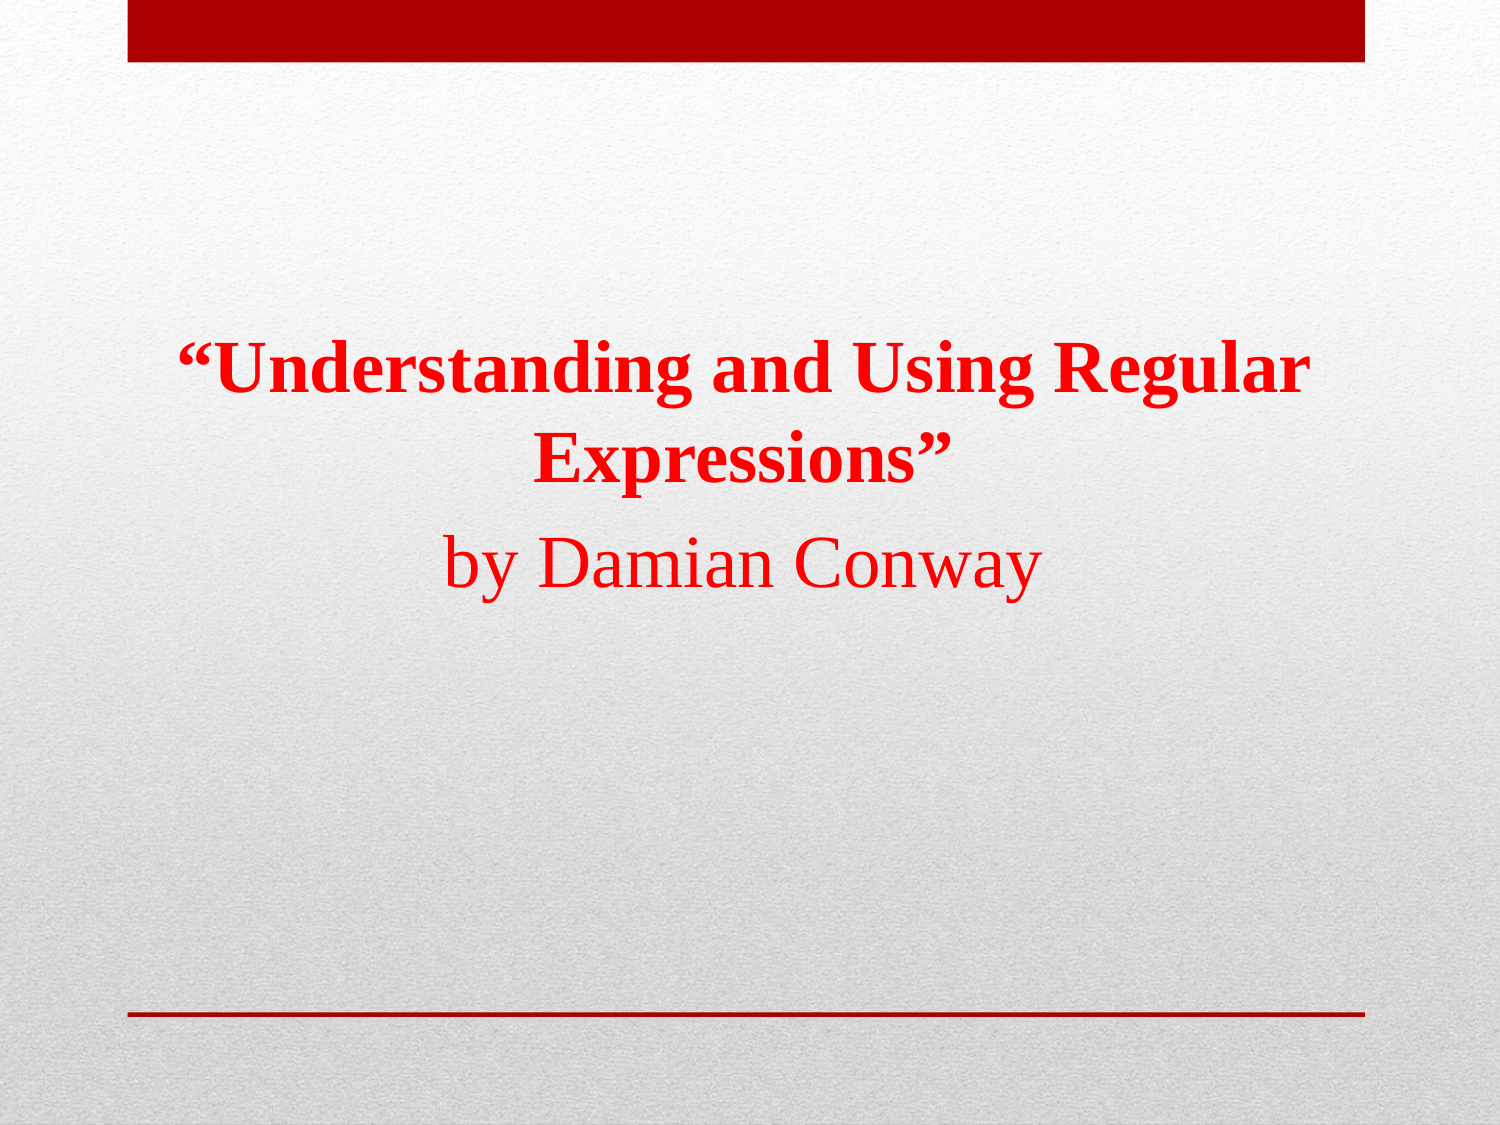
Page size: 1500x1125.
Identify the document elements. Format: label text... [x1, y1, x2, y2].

list “Understanding and Using Regular Expressions” by Damian Conway [125, 70, 1363, 851]
